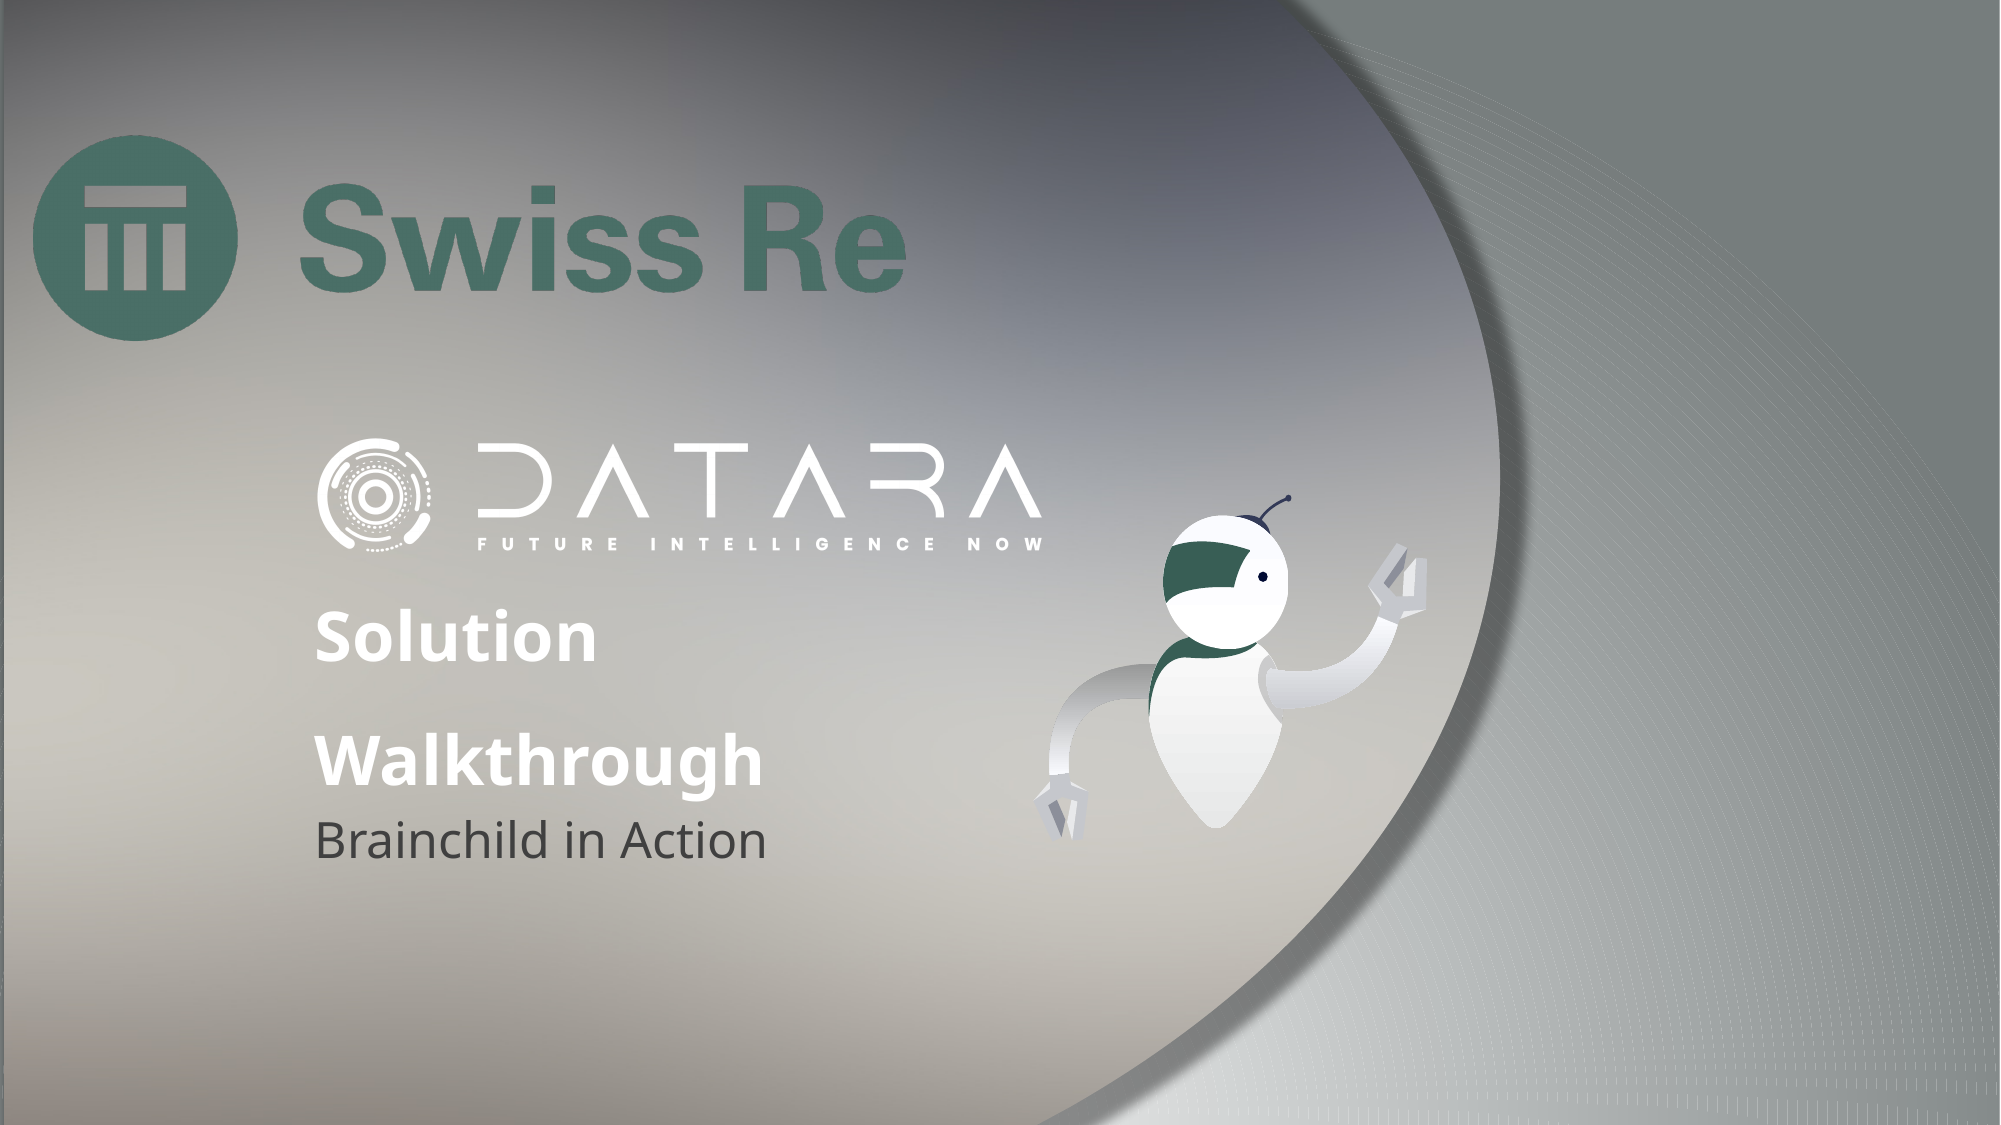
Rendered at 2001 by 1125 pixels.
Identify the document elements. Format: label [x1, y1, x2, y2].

text_box [1033, 494, 1428, 842]
picture [4, 0, 1501, 1125]
text_box [1501, 0, 2000, 1125]
